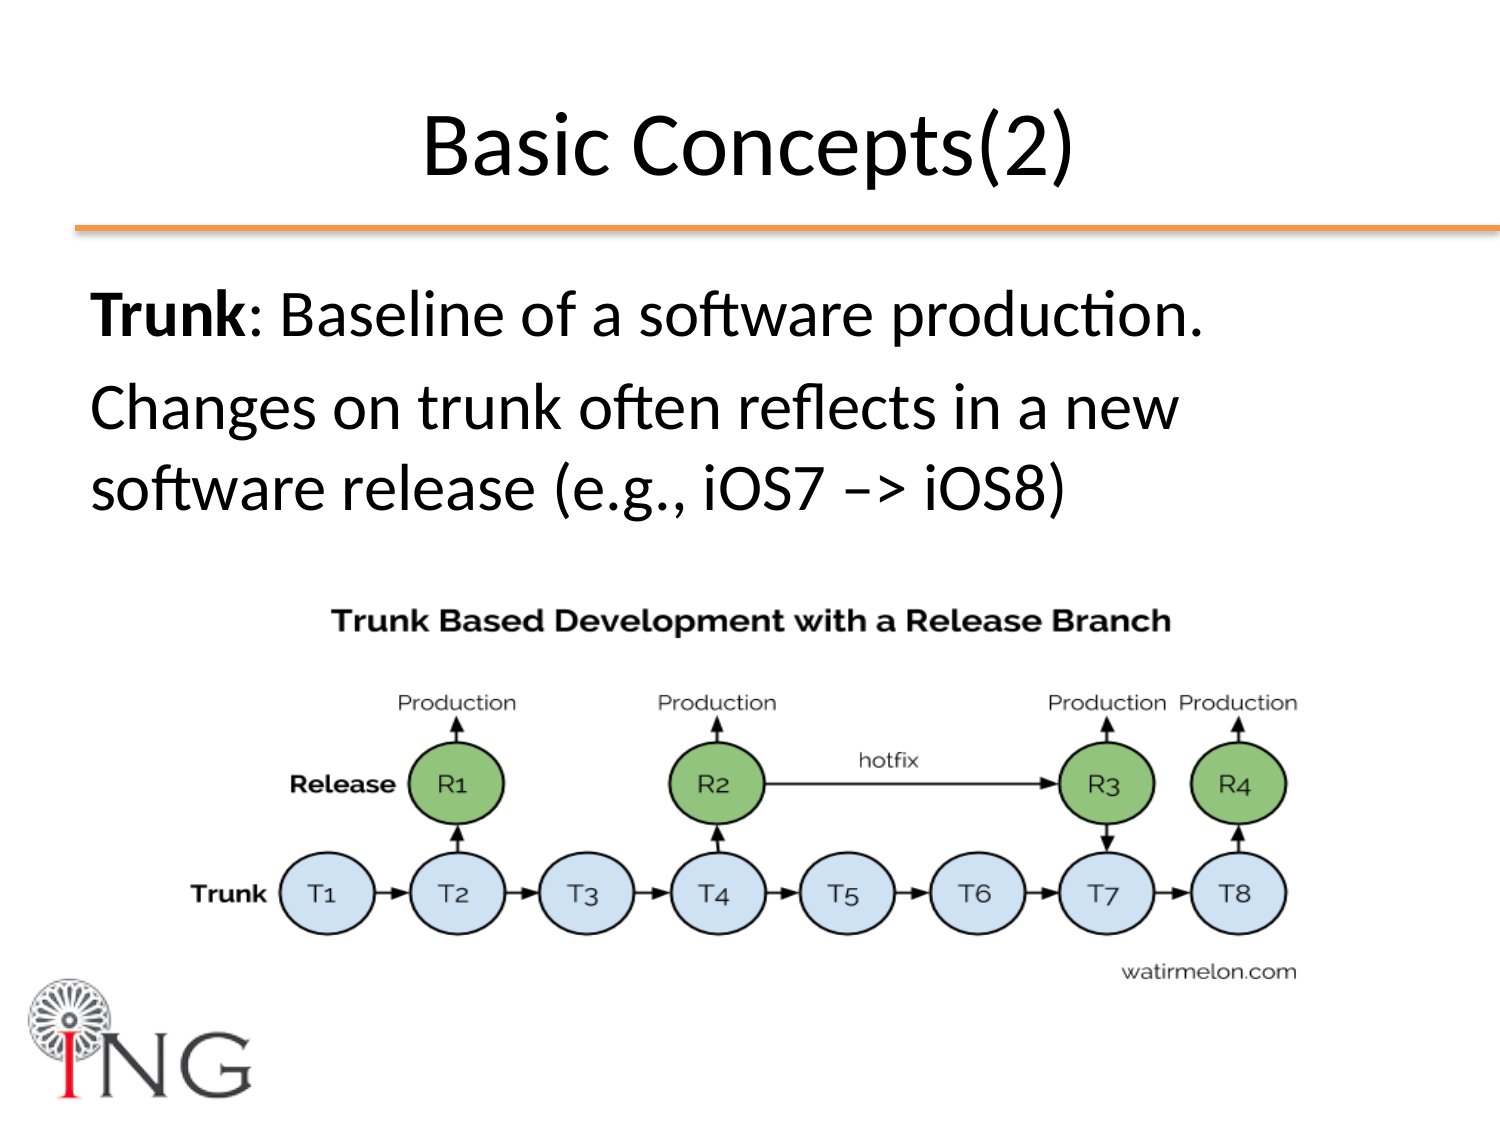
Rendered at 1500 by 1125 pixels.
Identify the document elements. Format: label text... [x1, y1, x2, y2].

picture [3, 585, 1340, 1125]
title Basic Concepts(2) [75, 45, 1425, 233]
list Trunk: Baseline of a software production. Changes on trunk often reflects in a new software release (e.g., iOS7 –> iOS8) [75, 262, 1425, 1005]
